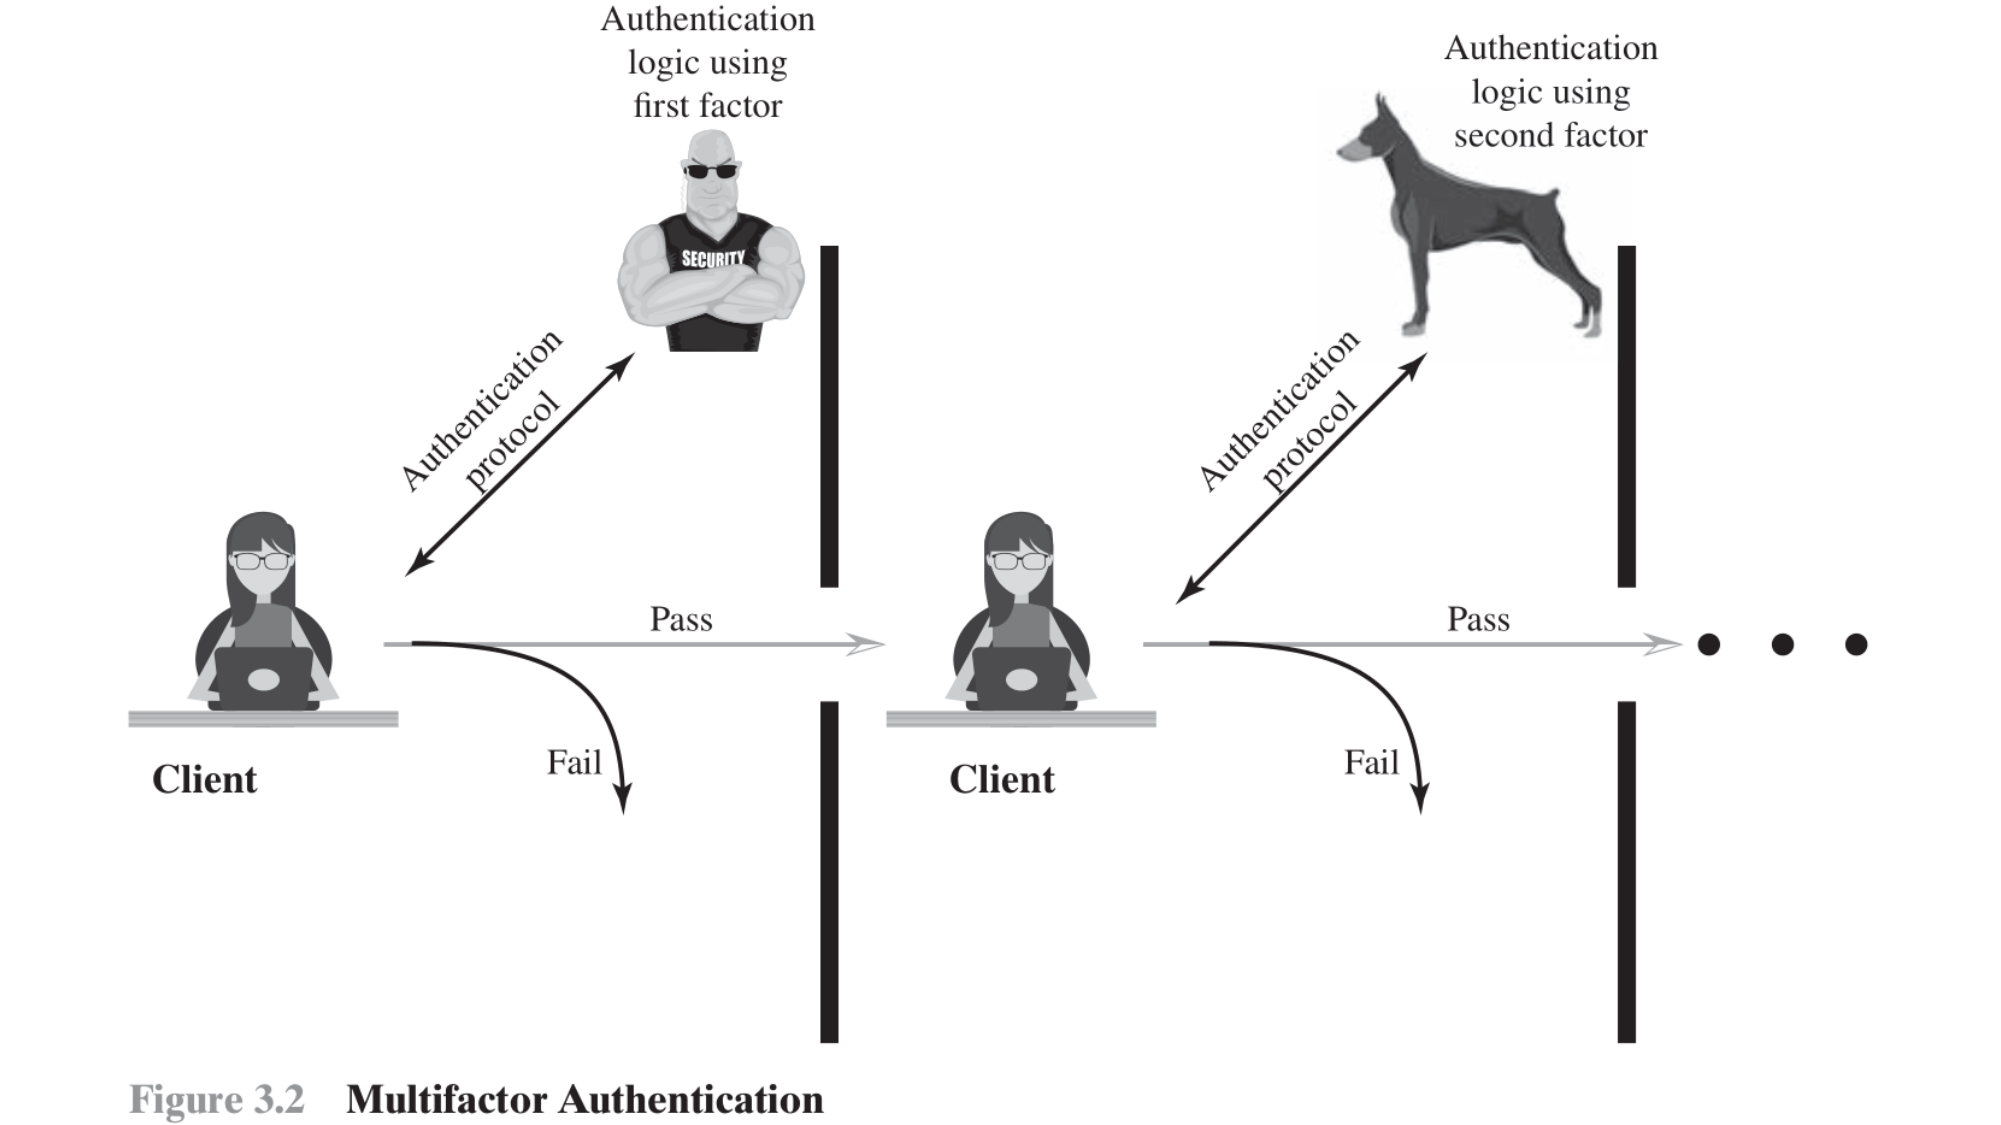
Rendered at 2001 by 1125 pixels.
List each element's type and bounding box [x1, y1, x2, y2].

picture [122, 0, 1878, 1125]
